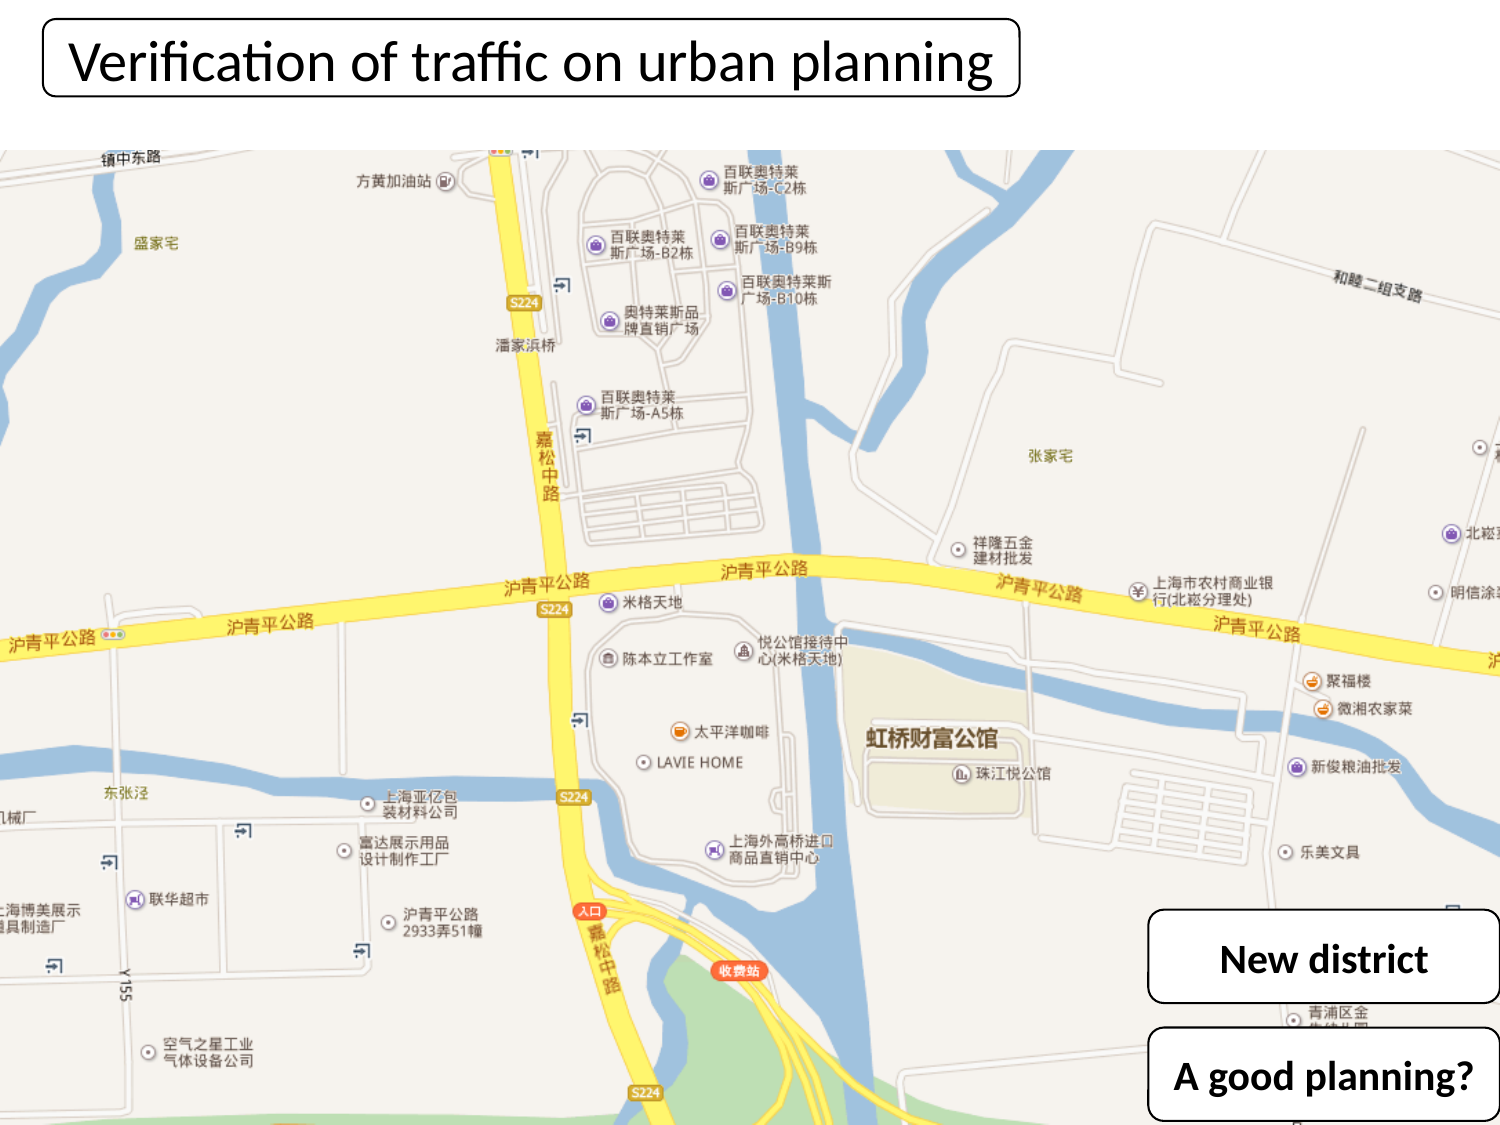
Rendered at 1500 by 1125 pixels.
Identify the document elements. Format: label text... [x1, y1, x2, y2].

text_box Verification of traffic on urban planning [41, 17, 1021, 98]
picture [0, 150, 1500, 1125]
